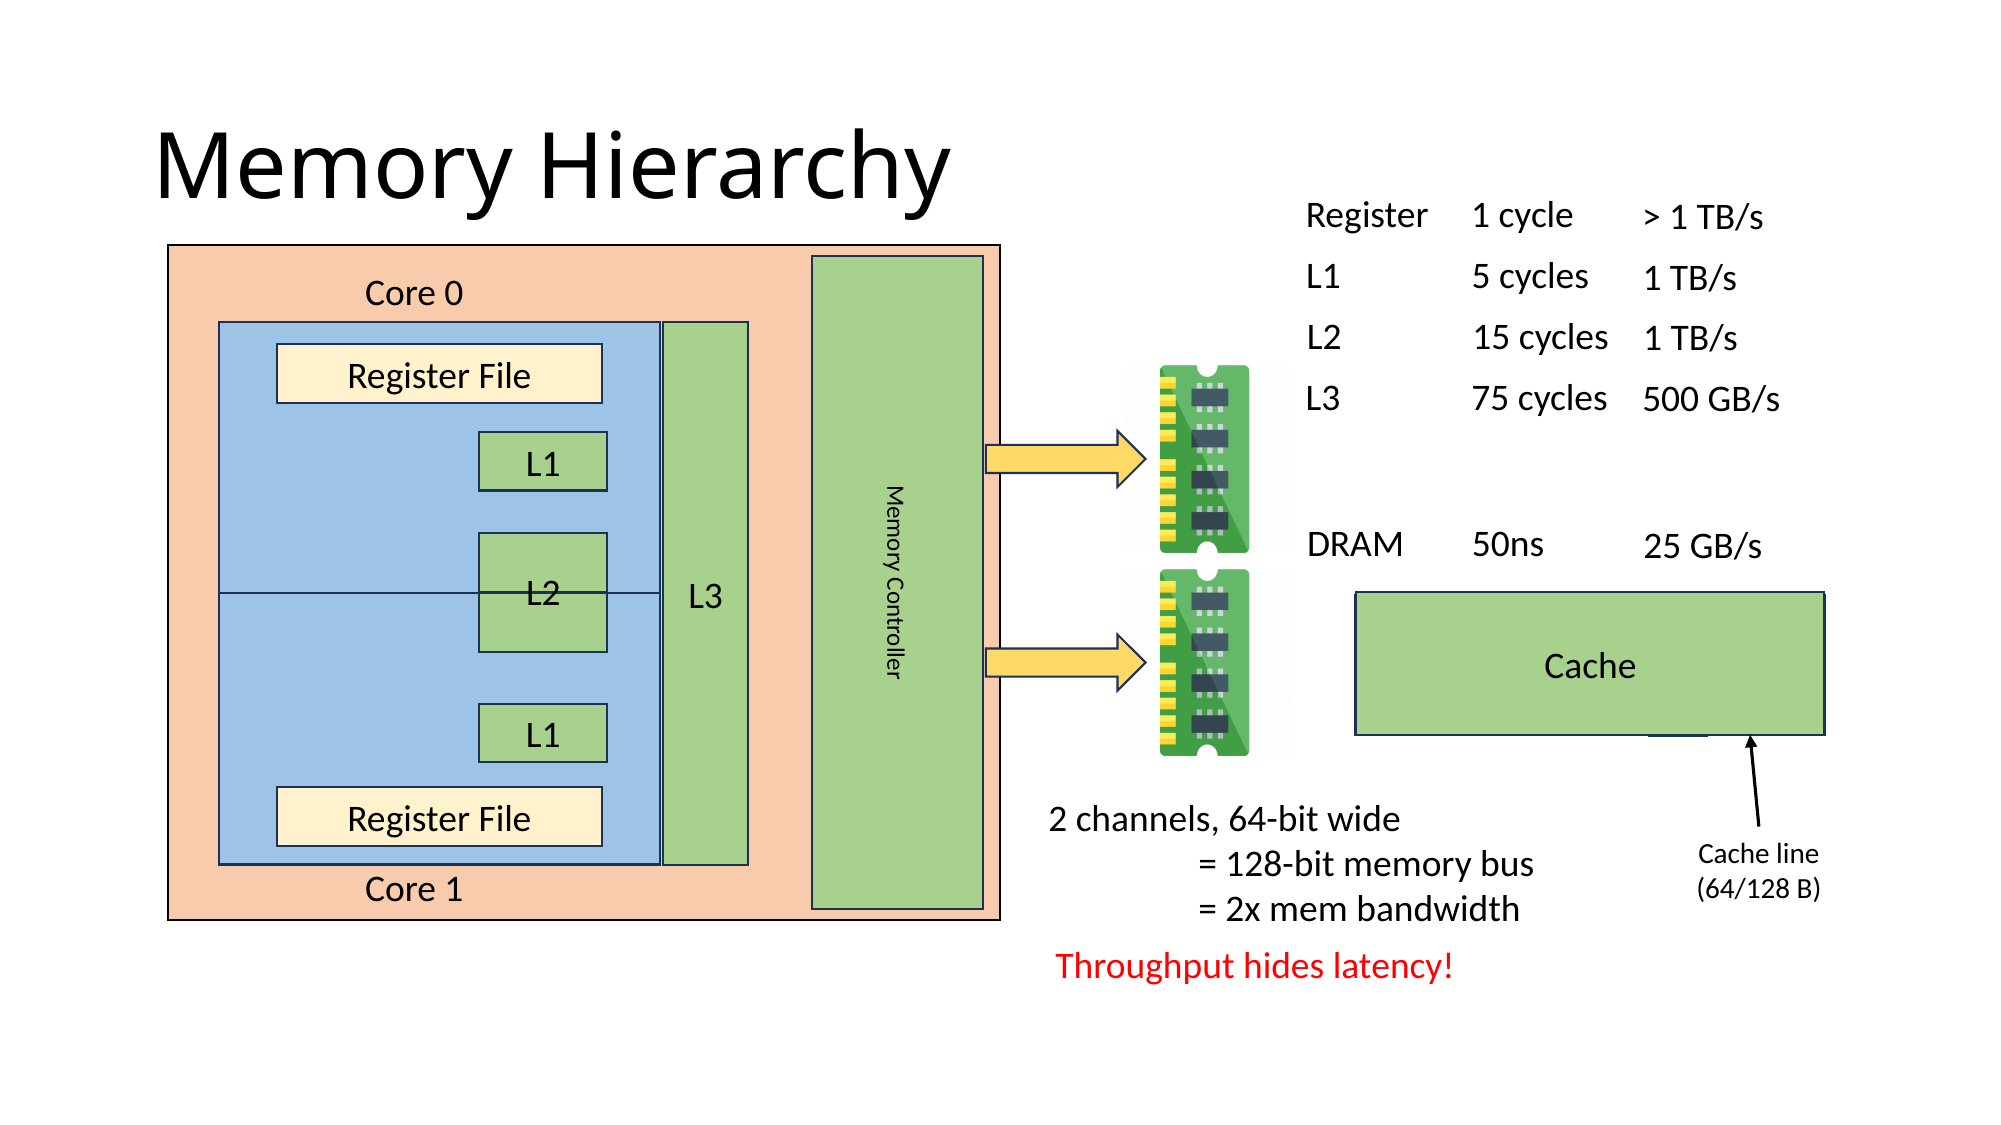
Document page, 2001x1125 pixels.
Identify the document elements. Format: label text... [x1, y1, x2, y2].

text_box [1291, 304, 1754, 365]
picture [1113, 570, 1301, 756]
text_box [1290, 182, 1781, 246]
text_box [219, 594, 661, 865]
picture [1113, 366, 1301, 553]
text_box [1750, 734, 1759, 827]
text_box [219, 321, 661, 594]
text_box Throughput hides latency! [1040, 933, 1471, 993]
text_box Cache line (64/128 B) [1633, 826, 1884, 912]
text_box [1001, 647, 1113, 678]
text_box [1001, 443, 1113, 475]
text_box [168, 245, 1001, 920]
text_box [1291, 511, 1779, 575]
title Memory Hierarchy [137, 59, 1863, 278]
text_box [1290, 365, 1797, 428]
text_box 2 channels, 64-bit wide = 128-bit memory bus = 2x mem bandwidth [1033, 786, 1550, 937]
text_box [1290, 243, 1754, 306]
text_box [1355, 594, 1825, 736]
